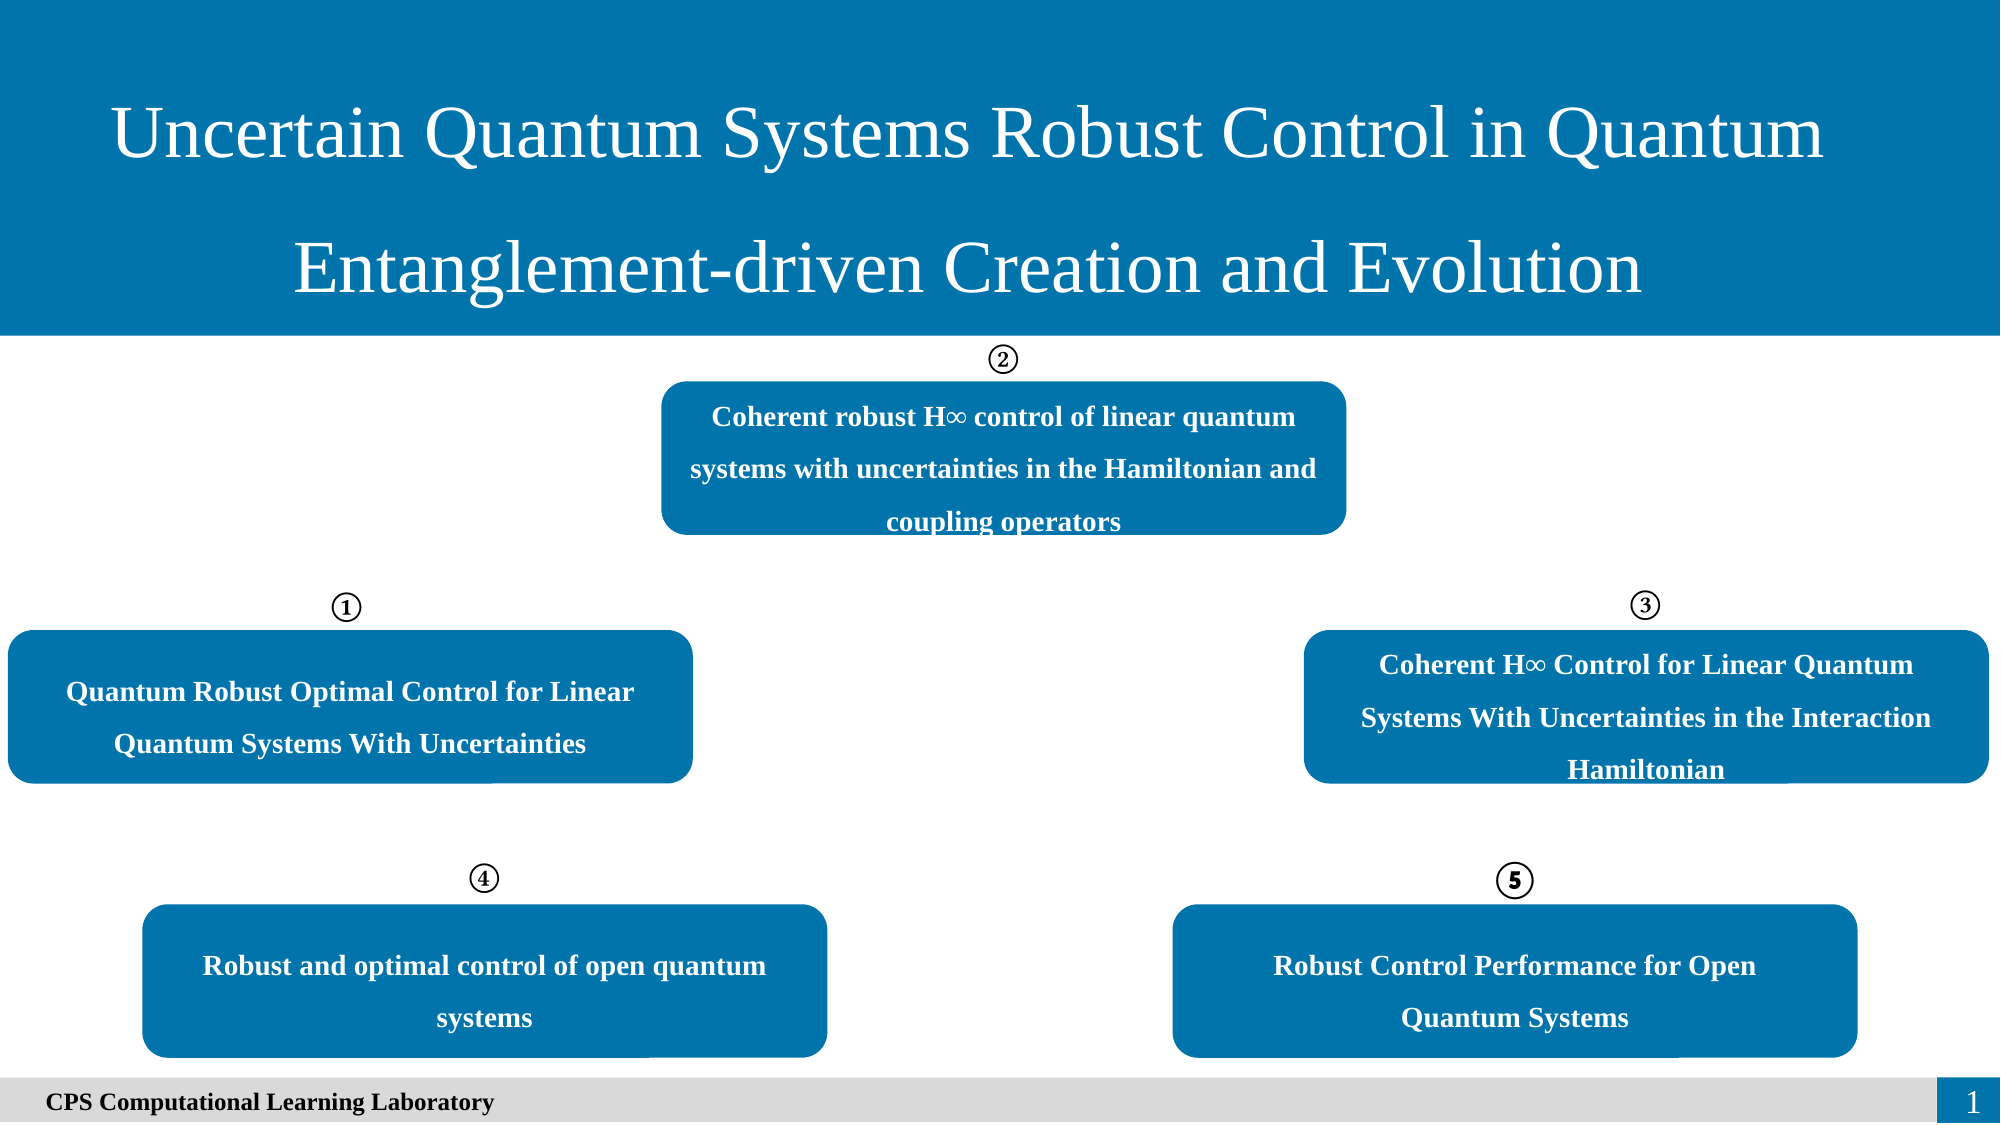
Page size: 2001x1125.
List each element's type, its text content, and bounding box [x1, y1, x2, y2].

text_box ④ [453, 845, 517, 906]
text_box [0, 0, 2000, 337]
text_box Robust Control Performance for Open Quantum Systems [1172, 904, 1858, 1058]
text_box Coherent H∞ Control for Linear Quantum Systems With Uncertainties in the Interaction Hamiltonian [1303, 630, 1989, 784]
text_box Coherent robust H∞ control of linear quantum systems with uncertainties in the Hamiltonian and coupling operators [661, 381, 1347, 535]
text_box Uncertain Quantum Systems Robust Control in Quantum Entanglement-driven Creation and Evolution [50, 29, 1886, 315]
text_box ① [315, 574, 385, 629]
text_box Robust and optimal control of open quantum systems [142, 904, 828, 1058]
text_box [0, 1077, 2000, 1123]
text_box ② [972, 326, 1036, 386]
text_box ⑤ [1475, 847, 1555, 907]
text_box ③ [1615, 572, 1678, 633]
text_box Quantum Robust Optimal Control for Linear Quantum Systems With Uncertainties [7, 630, 693, 784]
text_box 1 [1903, 1070, 1997, 1077]
